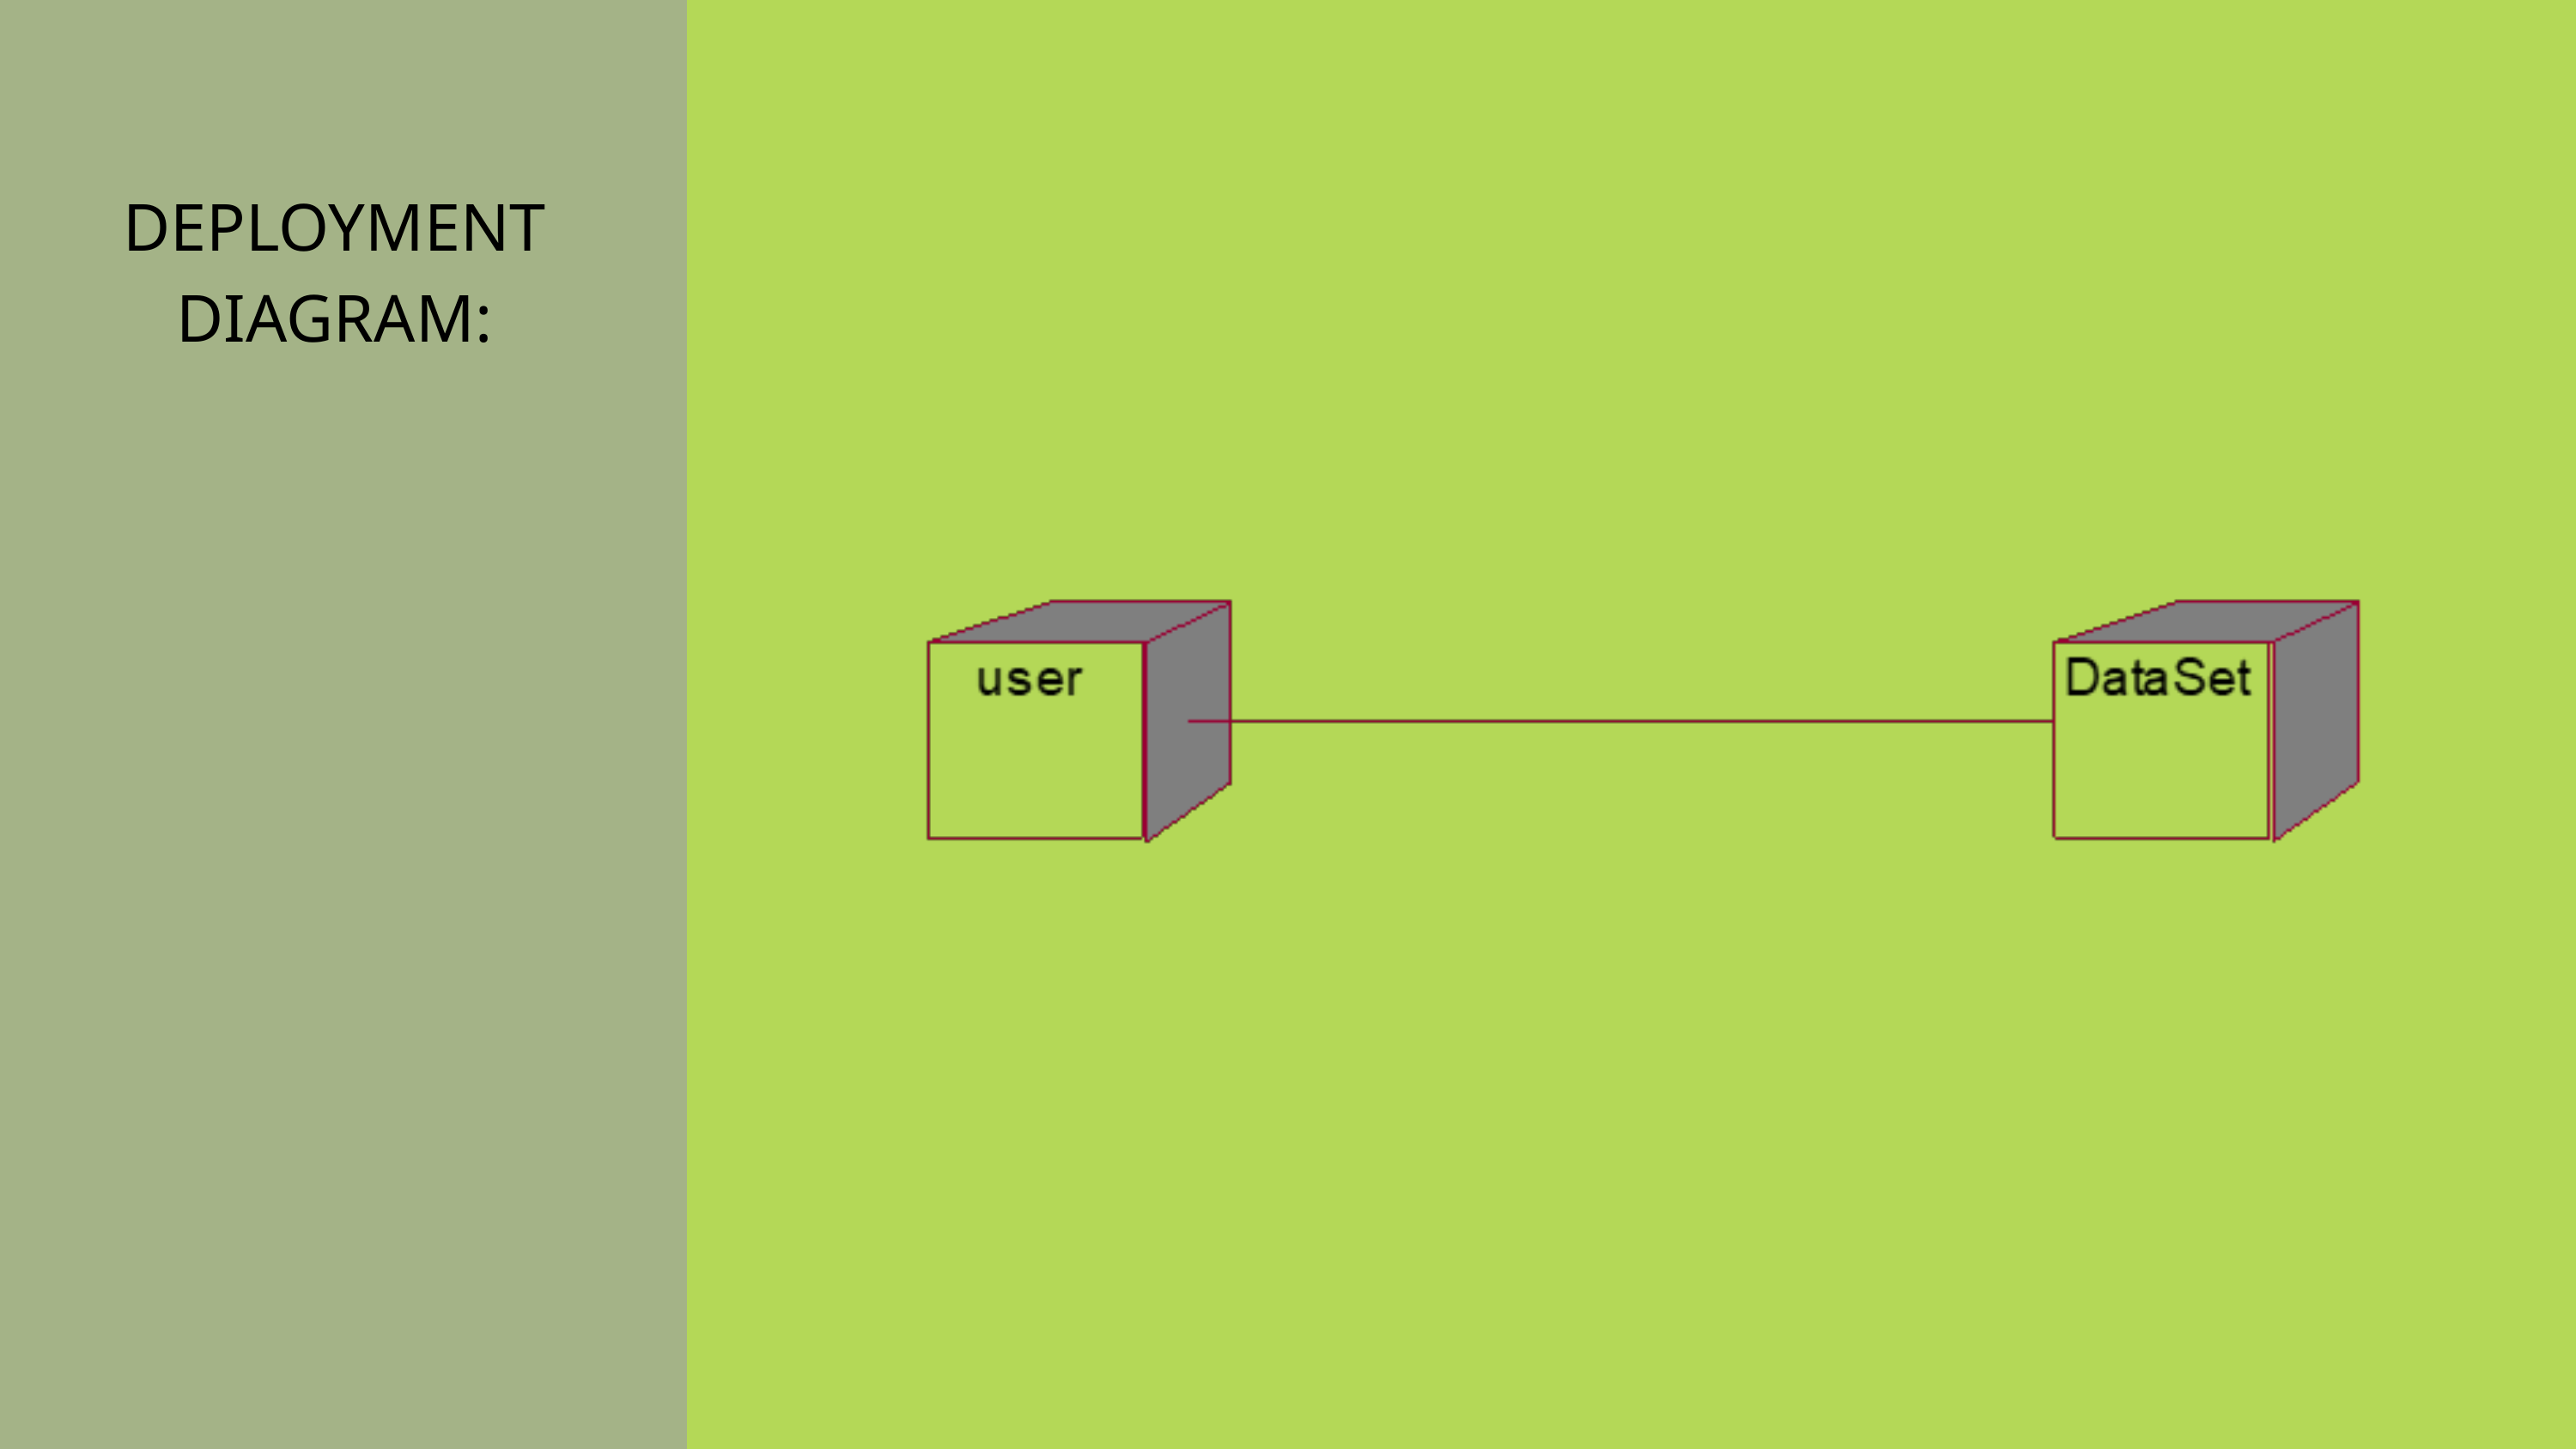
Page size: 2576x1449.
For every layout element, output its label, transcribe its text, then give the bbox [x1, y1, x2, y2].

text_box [849, 585, 2439, 865]
text_box [0, 0, 687, 1449]
text_box DEPLOYMENT DIAGRAM: [53, 173, 616, 446]
text_box [687, 0, 2576, 1449]
